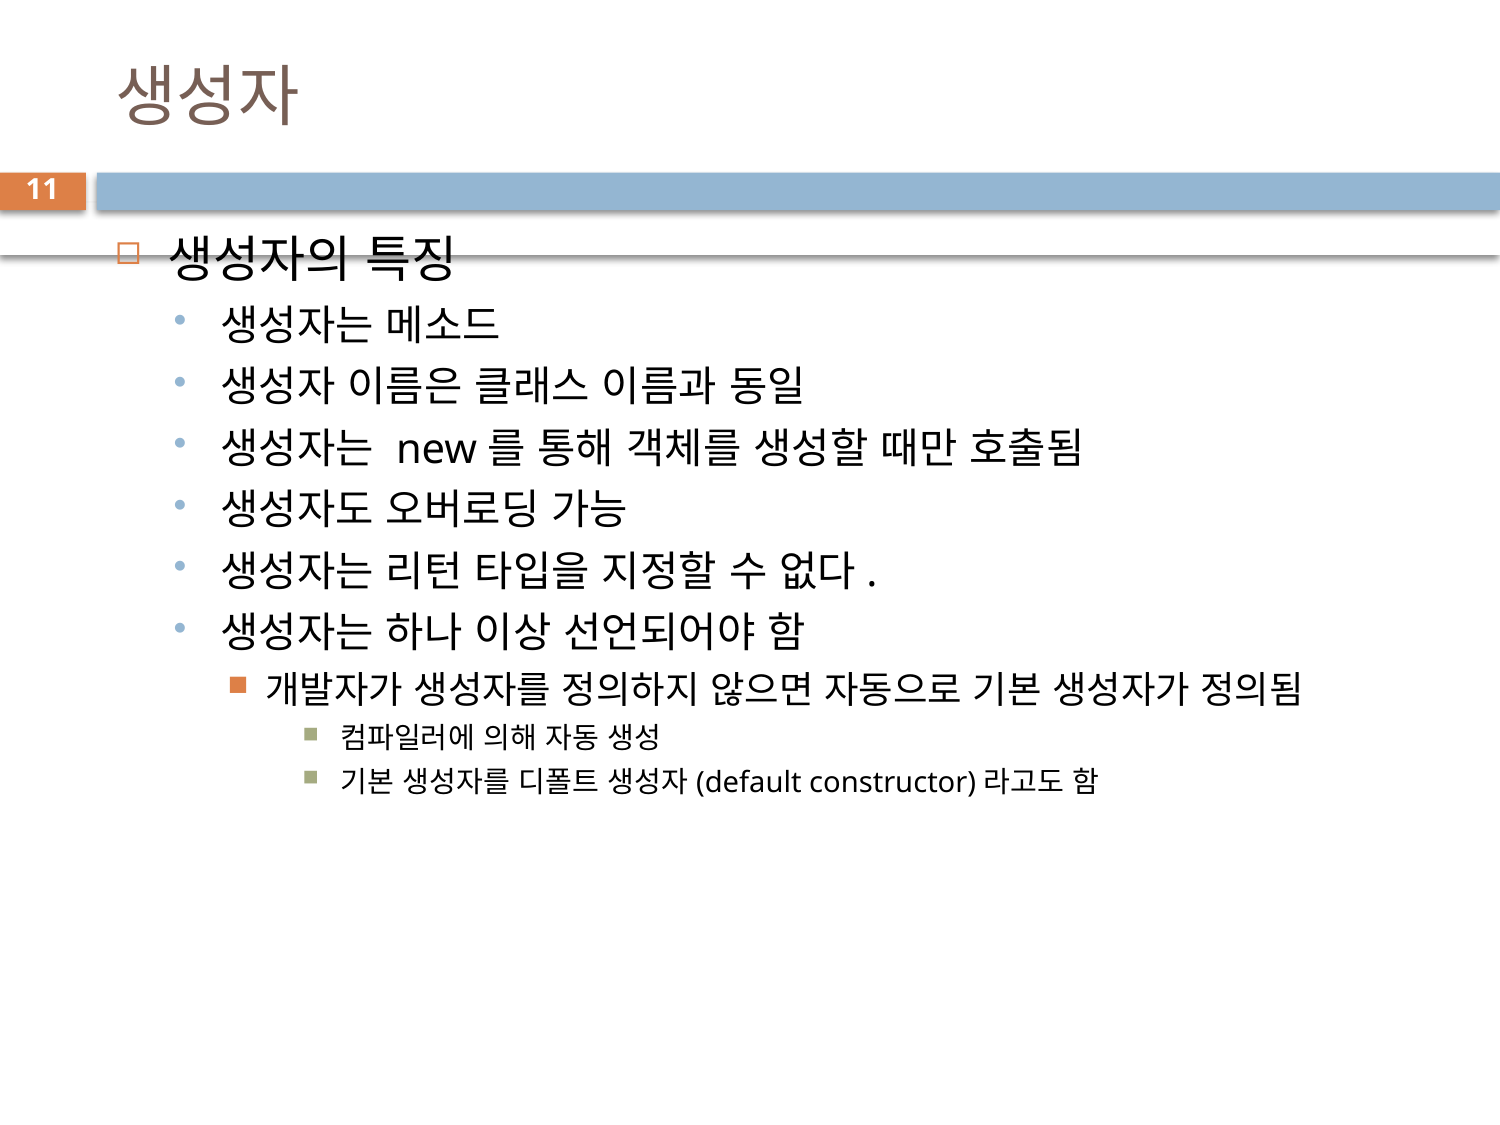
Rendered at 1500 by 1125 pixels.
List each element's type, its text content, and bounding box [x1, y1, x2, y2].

title 생성자 [100, 37, 1438, 149]
slide_number 11 [0, 170, 87, 211]
list 생성자의 특징 생성자는 메소드 생성자 이름은 클래스 이름과 동일 생성자는 new를 통해 객체를 생성할 때만 호출됨 생성자도 오버로딩 가능 생성자는 리턴 타입을 지정할 수 없다. 생성자는 하나 이상 선언되어야 함 개발자가 생성자를 정의하지 않으면 자동으로 기본 생성자가 정의됨 컴파일러에 의해 자동 생성 기본 생성자를 디폴트 생성자(default constructor)라고도 함 [100, 219, 1438, 1047]
